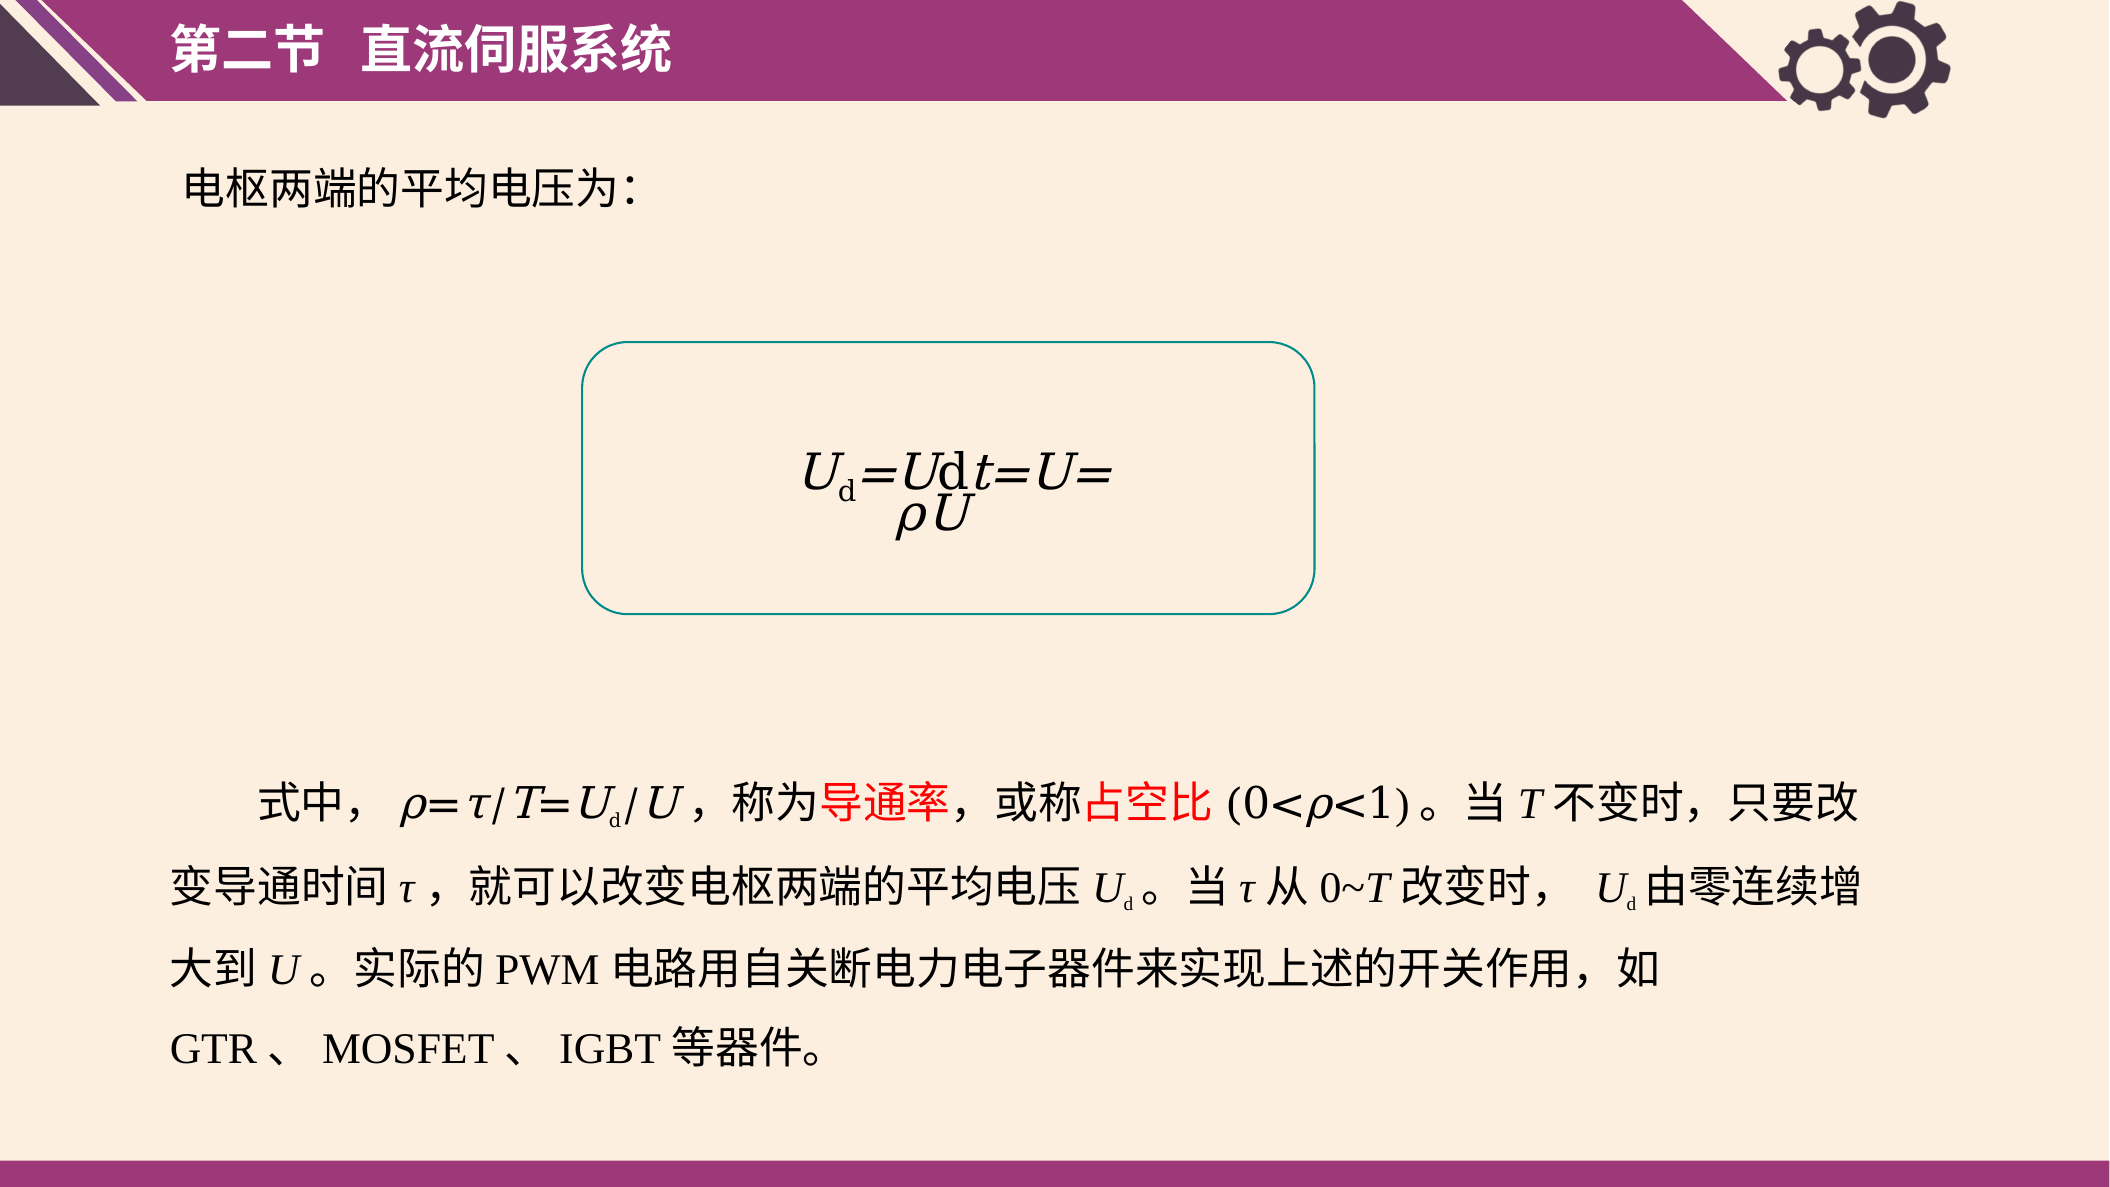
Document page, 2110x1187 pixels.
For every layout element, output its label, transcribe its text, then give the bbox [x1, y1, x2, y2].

text_box 第二节 直流伺服系统 [153, 8, 1460, 87]
text_box [581, 341, 1316, 616]
text_box 式中，ρ=τ/T=Ud/U，称为导通率，或称占空比(0<ρ<1)。当T不变时，只要改变导通时间τ，就可以改变电枢两端的平均电压Ud。当τ从0~T改变时， Ud由零连续增大到U。实际的PWM电路用自关断电力电子器件来实现上述的开关作用，如GTR、MOSFET、IGBT等器件。 [153, 738, 1896, 1081]
text_box [0, 2, 103, 107]
text_box 电枢两端的平均电压为： [78, 126, 1785, 221]
text_box [40, 0, 1790, 103]
text_box [13, 0, 140, 103]
picture [1793, 0, 1942, 139]
text_box [0, 1160, 2110, 1187]
